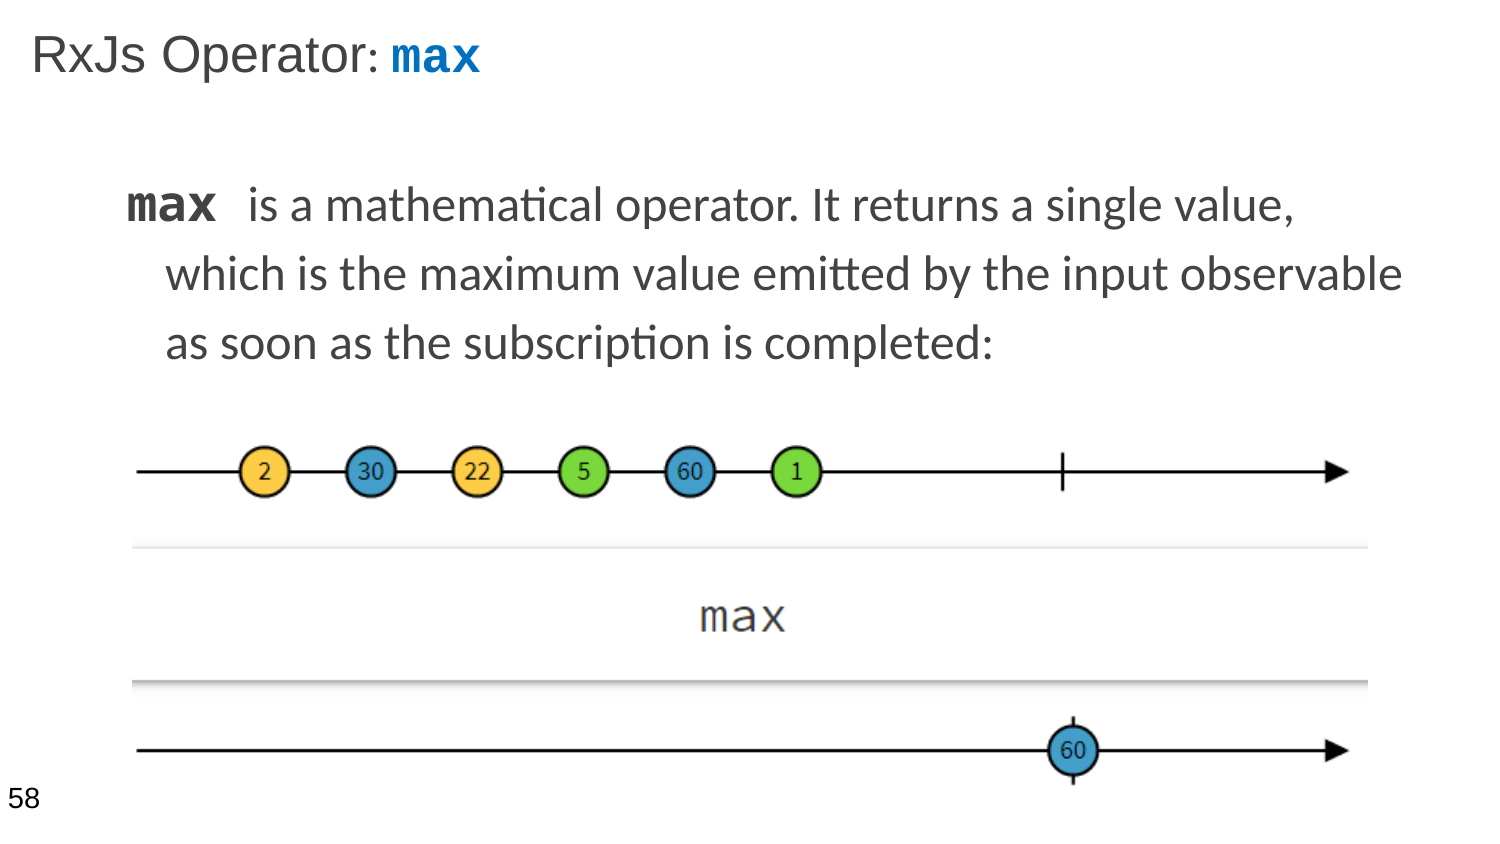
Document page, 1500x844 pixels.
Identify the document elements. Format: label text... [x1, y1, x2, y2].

text_box 58 [0, 771, 156, 822]
list max is a mathematical operator. It returns a single value, which is the maximum value emitted by the input observable as soon as the subscription is completed: [75, 147, 1425, 844]
title RxJs Operator: max [16, 2, 1464, 102]
picture [132, 422, 1368, 812]
